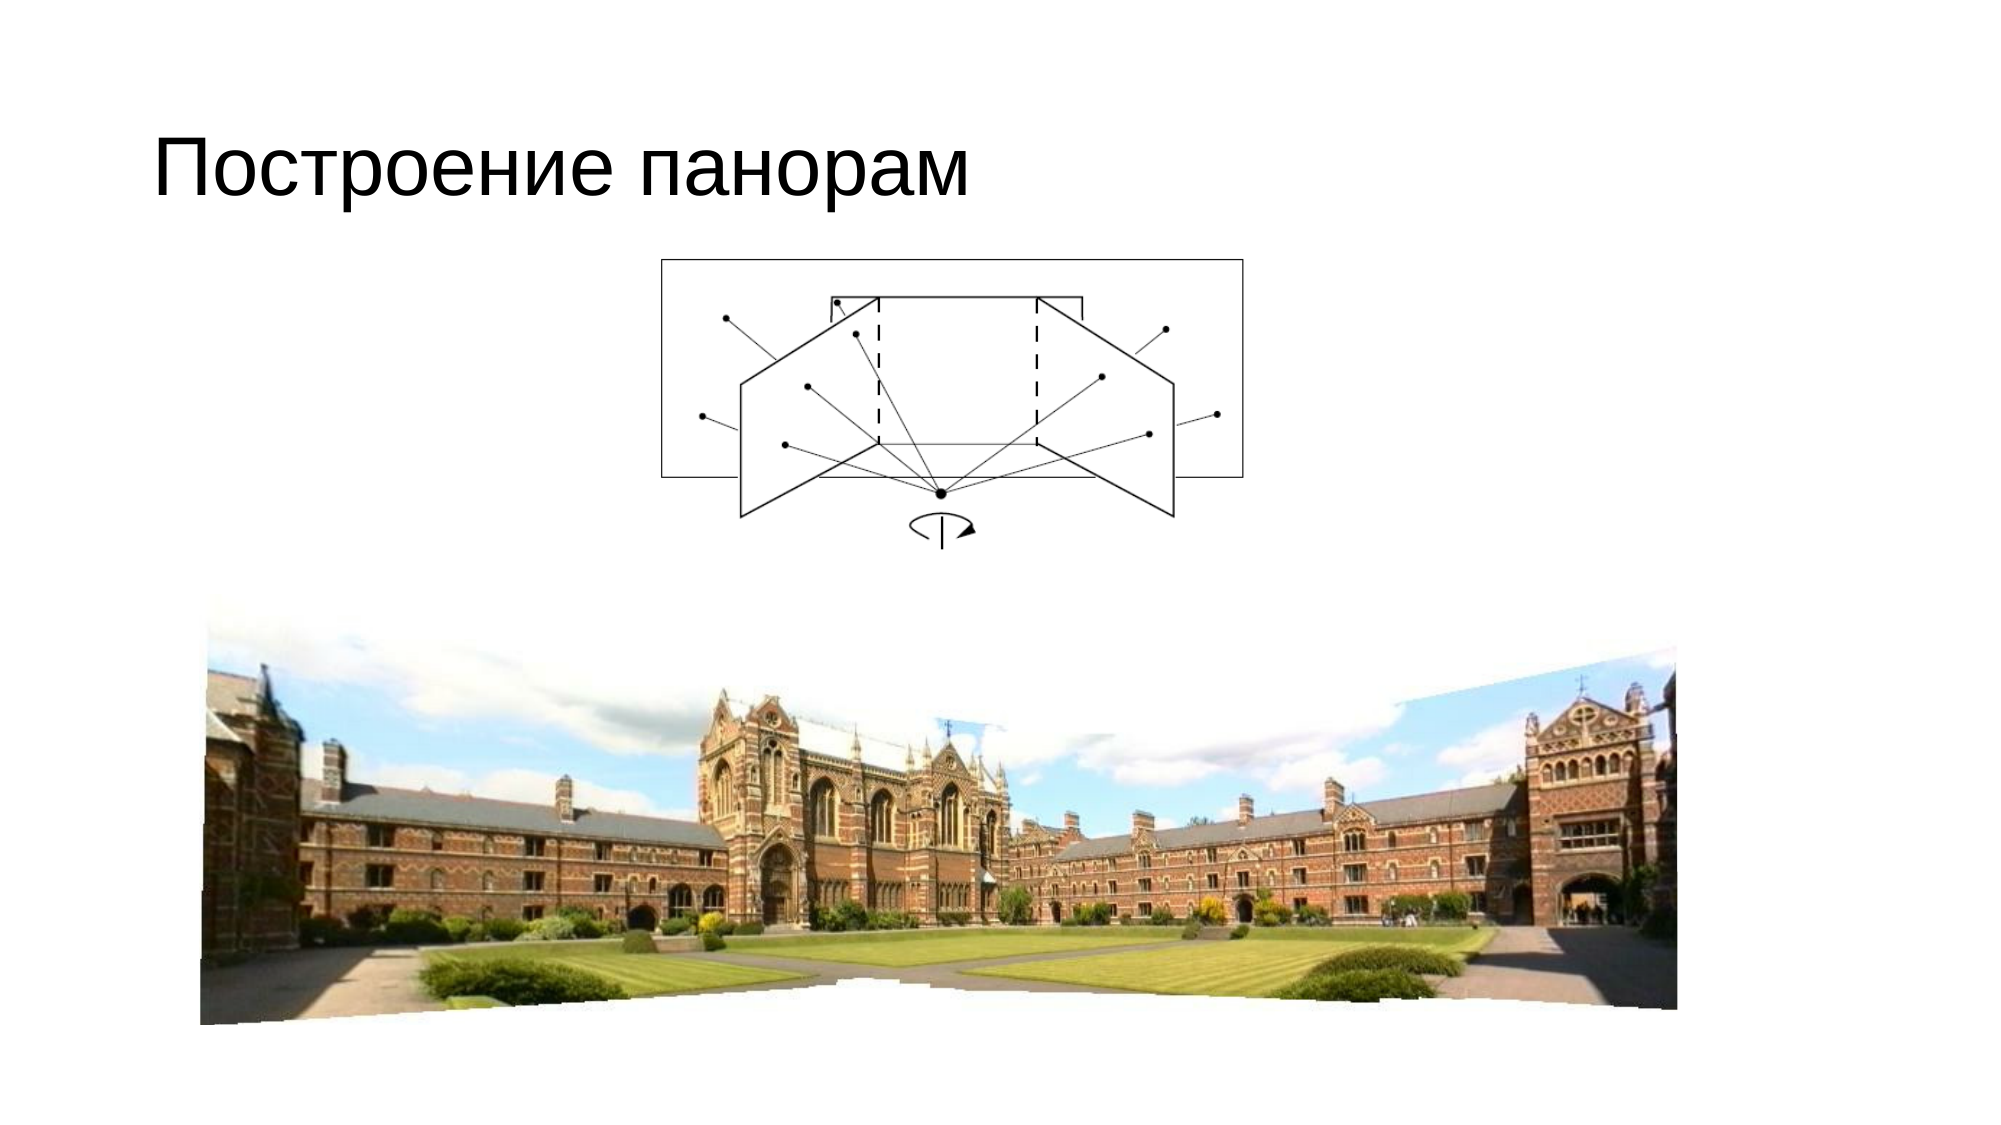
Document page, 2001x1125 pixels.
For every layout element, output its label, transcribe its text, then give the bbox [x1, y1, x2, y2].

picture [650, 250, 1257, 563]
picture [199, 594, 1678, 1025]
title Построение панорам [137, 59, 1863, 278]
